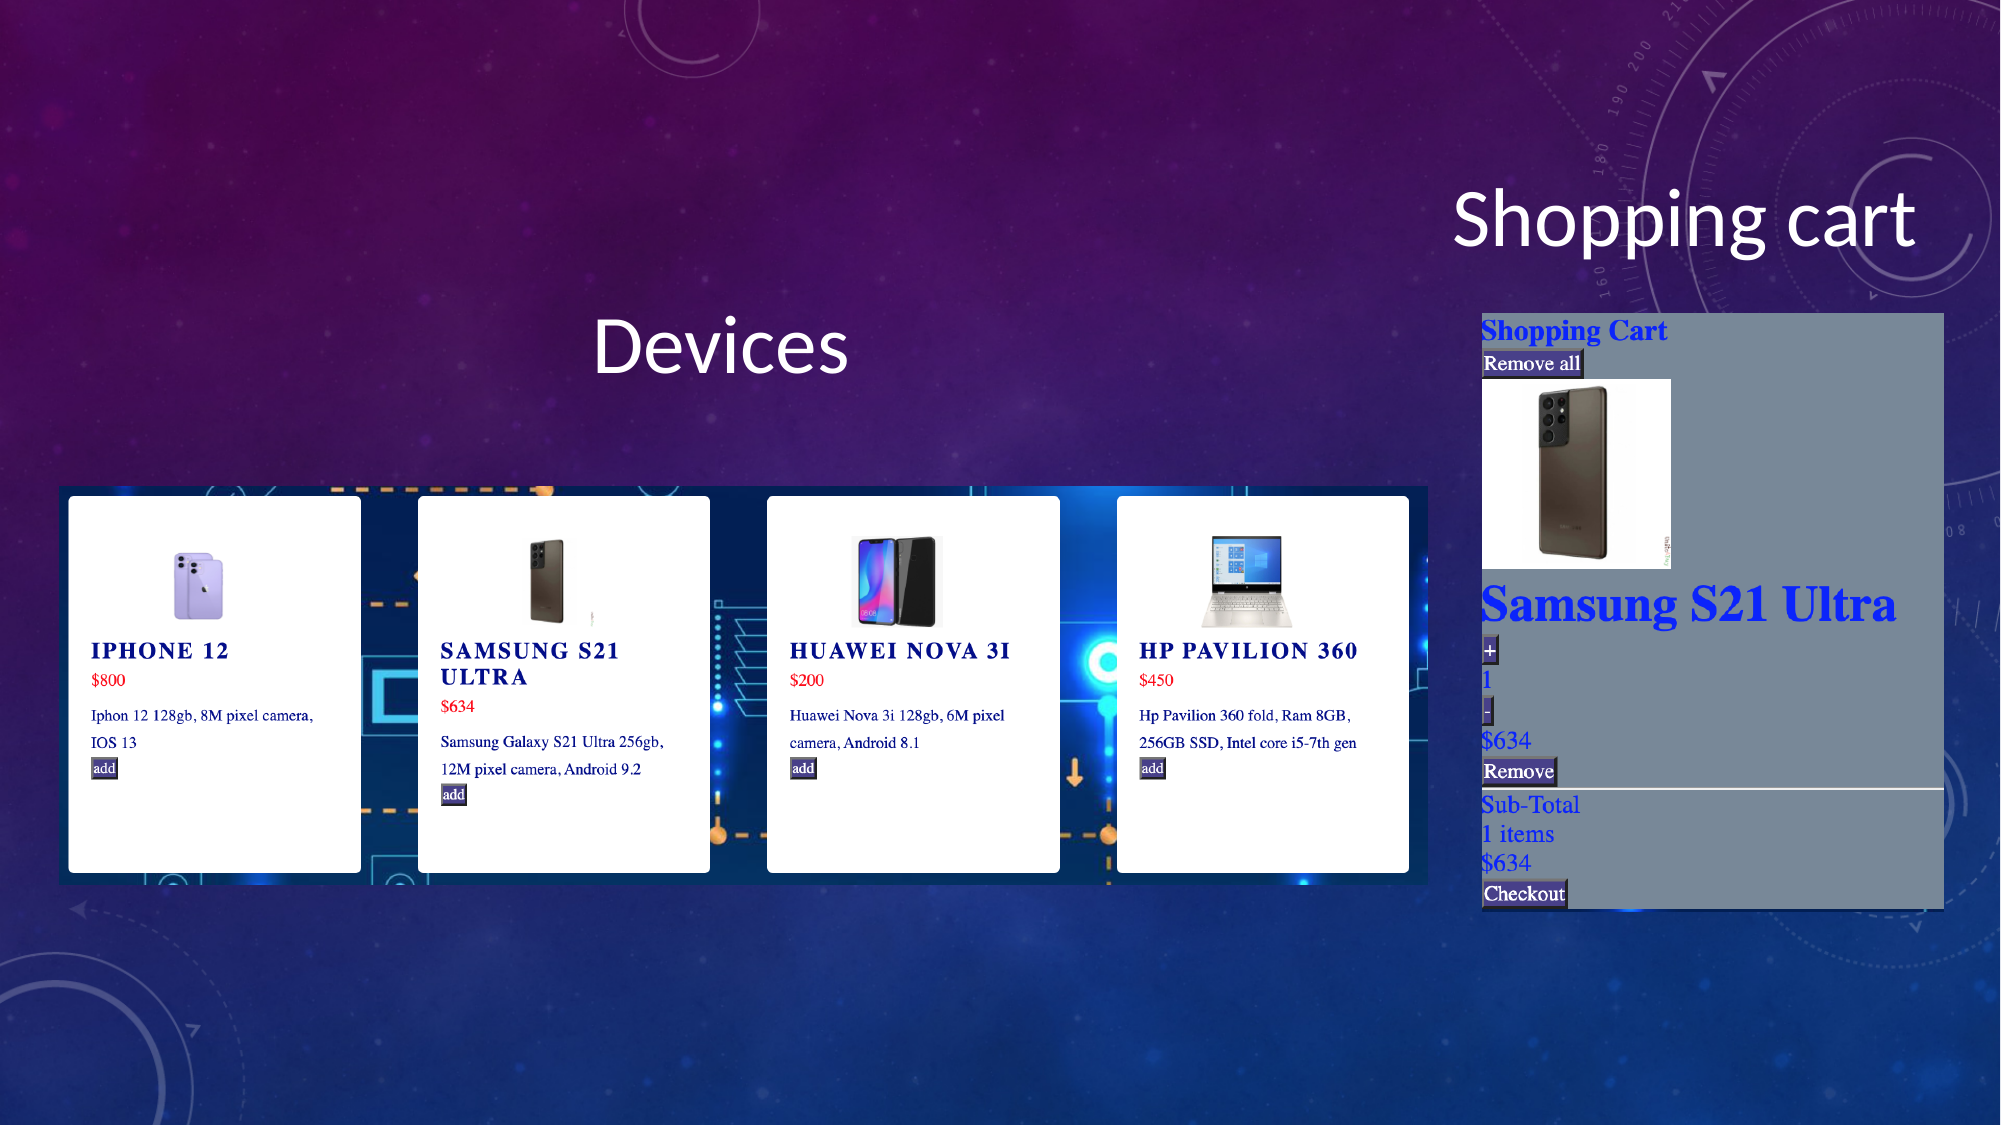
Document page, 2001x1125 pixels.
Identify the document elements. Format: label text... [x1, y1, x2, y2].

picture [0, 0, 2001, 1125]
text_box Shopping cart [1437, 155, 1988, 271]
text_box Devices [577, 282, 1380, 398]
